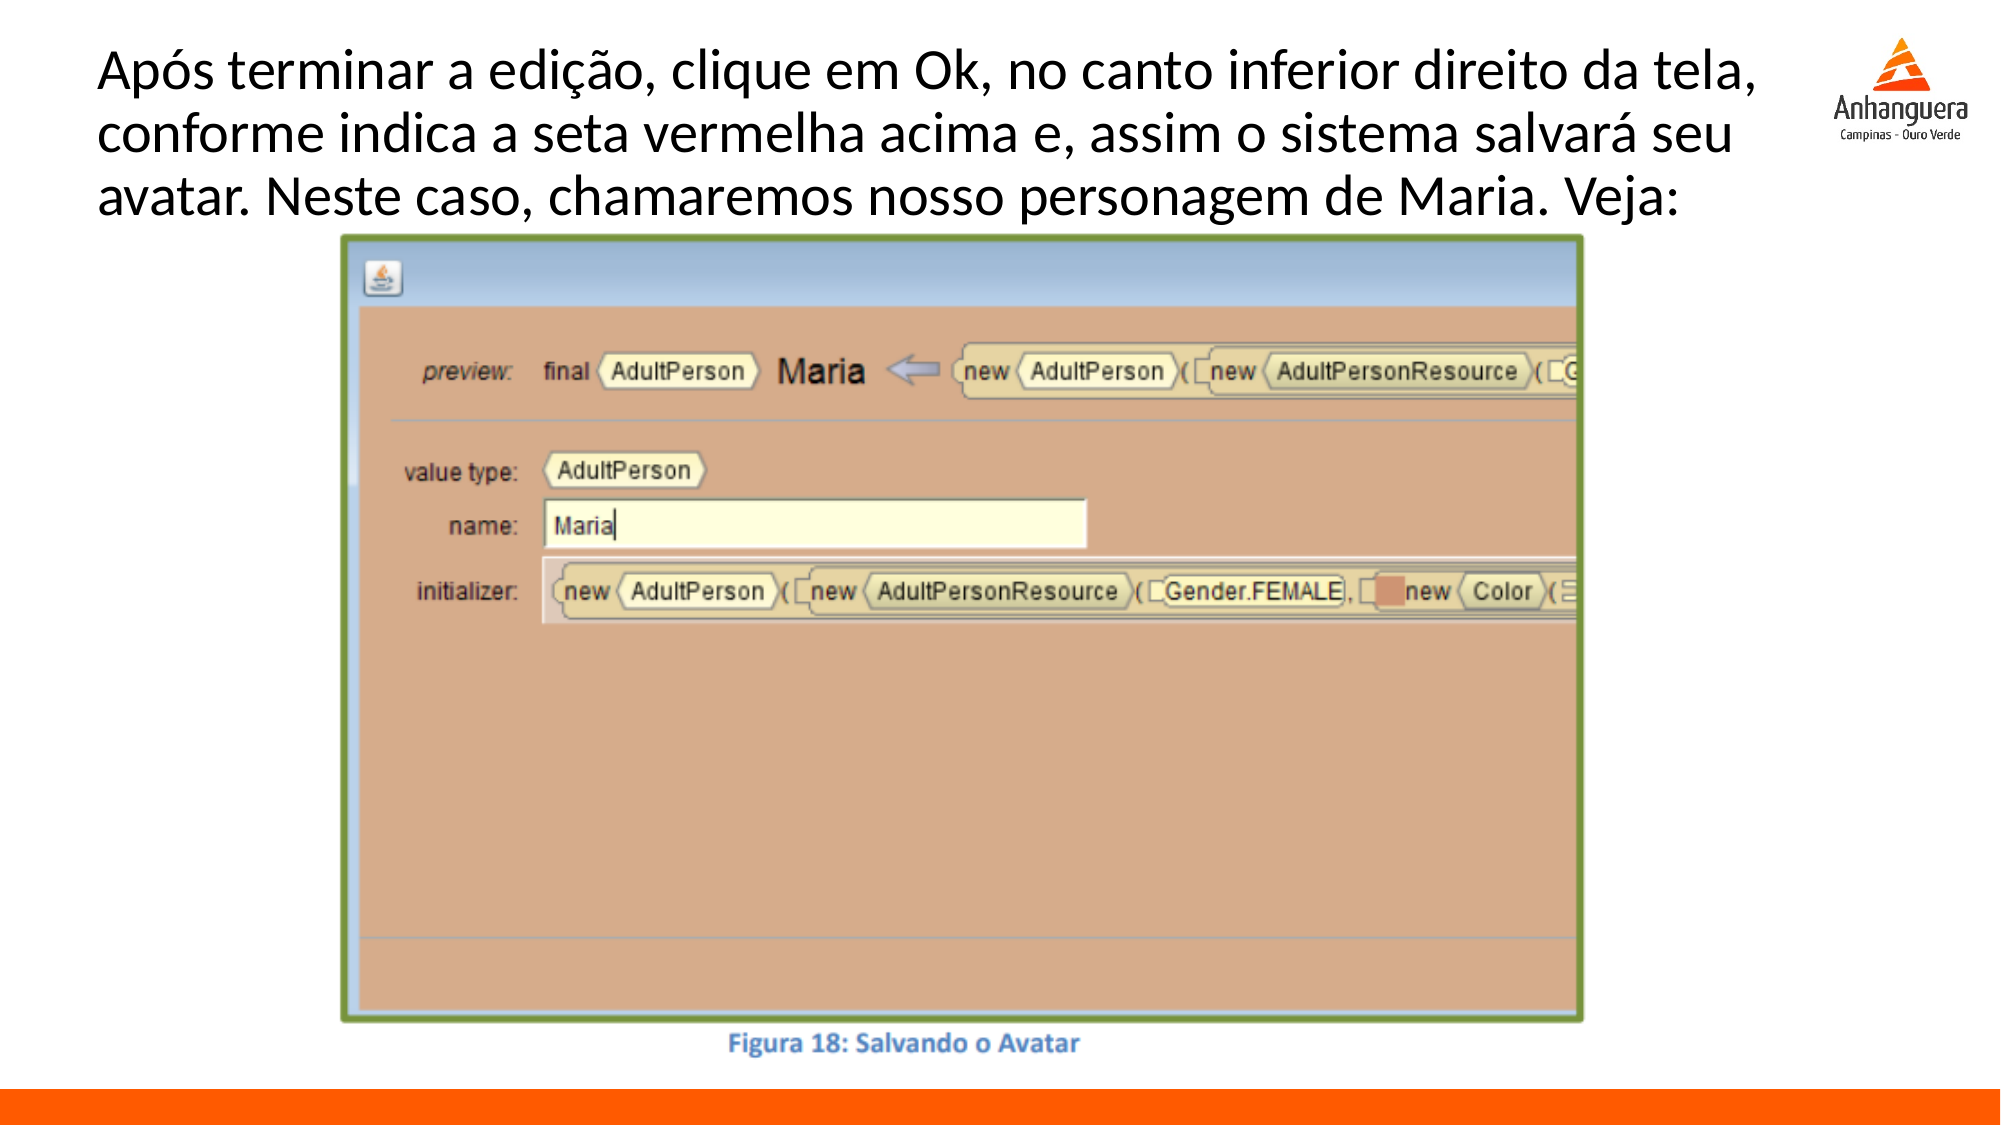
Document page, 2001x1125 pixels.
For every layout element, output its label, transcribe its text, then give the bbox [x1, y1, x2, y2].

list Após terminar a edição, clique em Ok, no canto inferior direito da tela, conforme indica a seta vermelha acima e, assim o sistema salvará seu avatar. Neste caso, chamaremos nosso personagem de Maria. Veja: [82, 31, 1808, 746]
picture [319, 227, 1600, 1076]
picture [1826, 22, 1974, 170]
